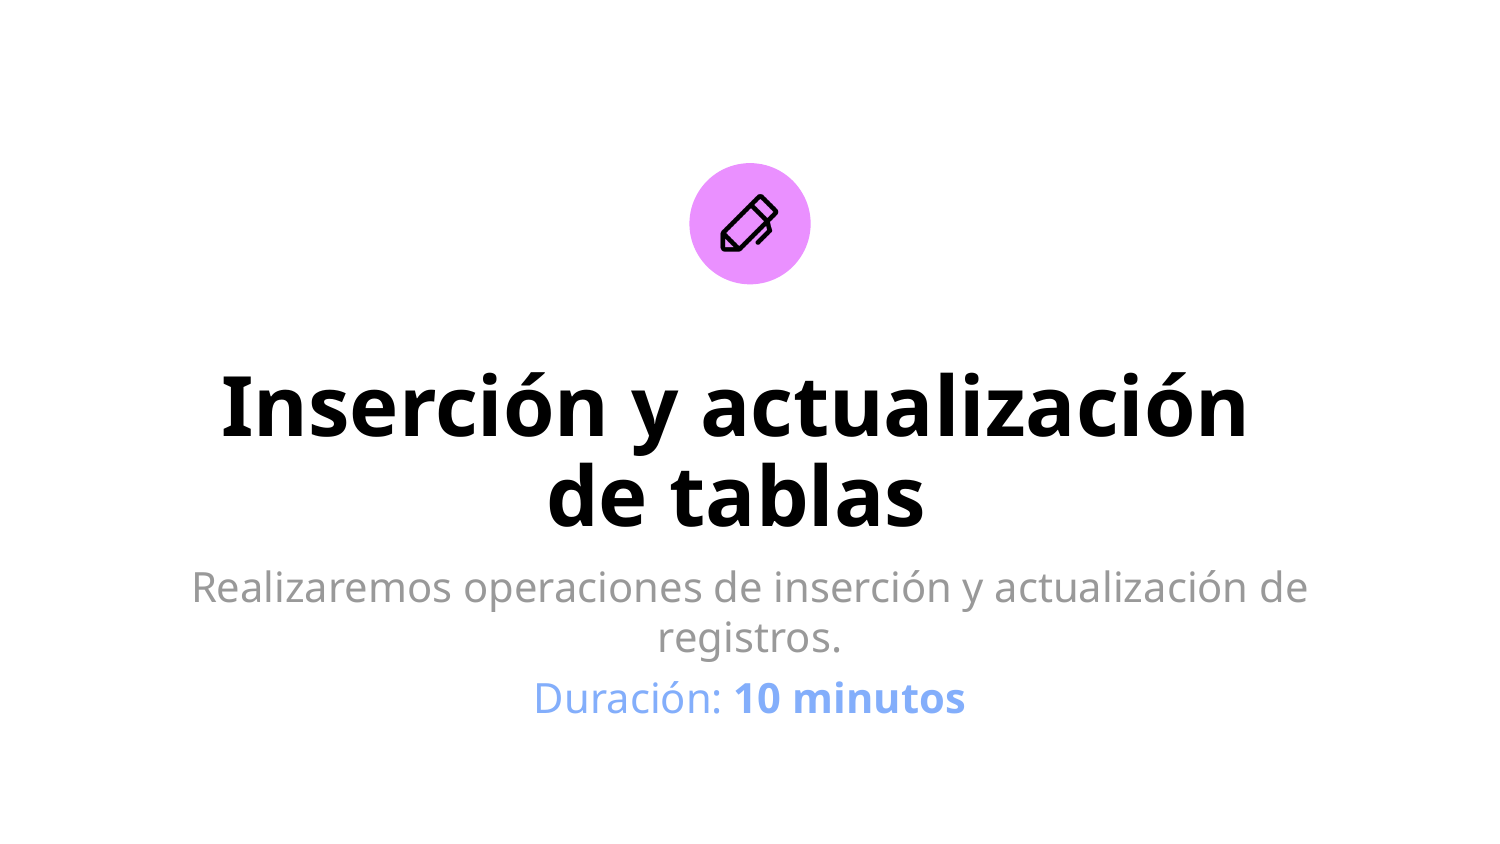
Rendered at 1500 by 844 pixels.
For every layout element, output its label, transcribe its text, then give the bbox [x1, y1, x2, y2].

text_box Inserción y actualización de tablas [198, 349, 1275, 545]
text_box Duración: 10 minutos [161, 676, 1339, 737]
text_box Realizaremos operaciones de inserción y actualización de registros. [161, 545, 1339, 676]
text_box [689, 162, 811, 285]
